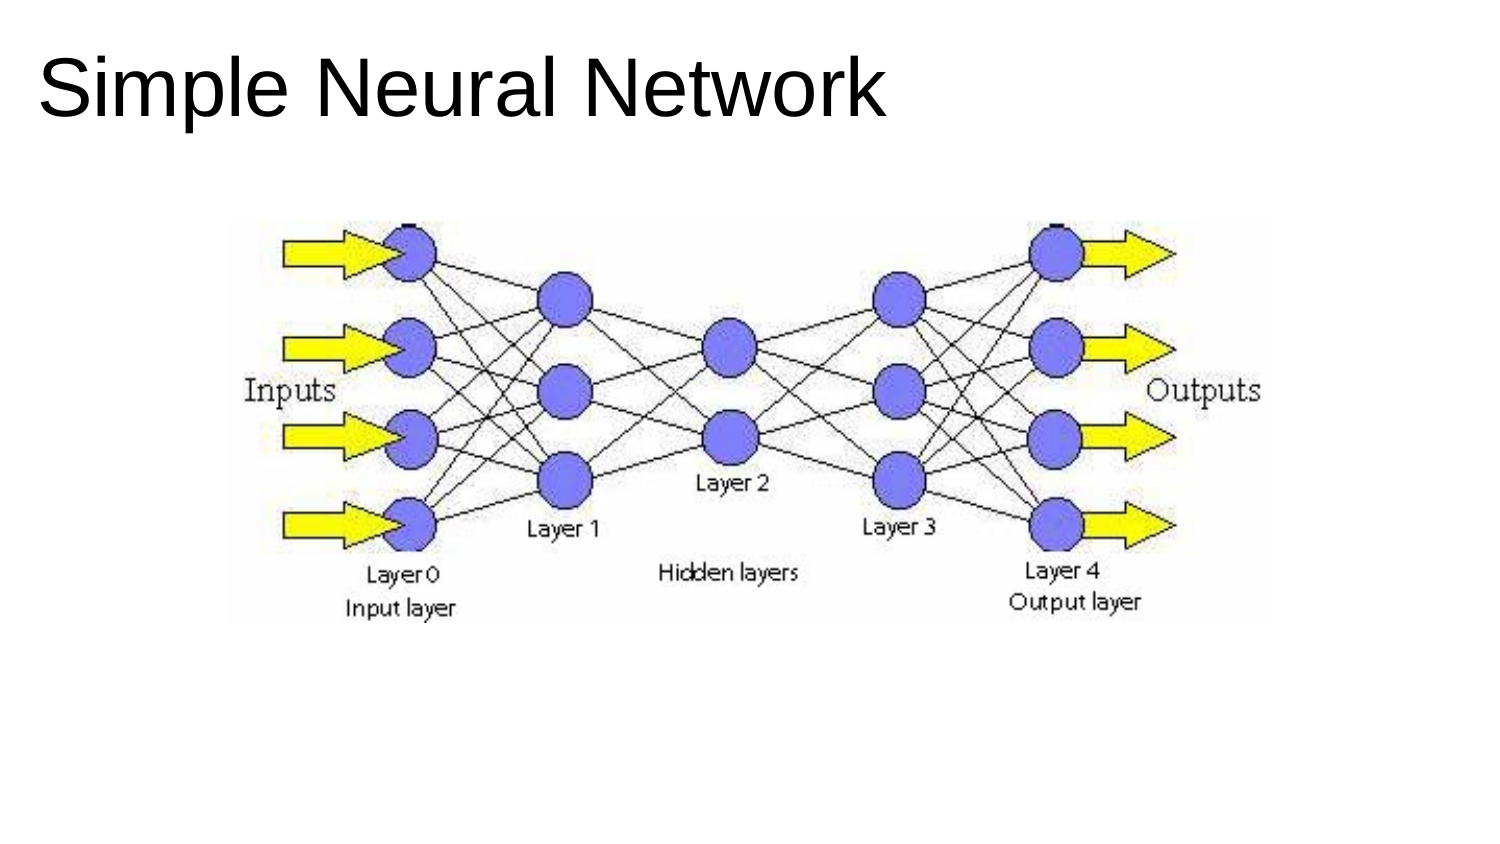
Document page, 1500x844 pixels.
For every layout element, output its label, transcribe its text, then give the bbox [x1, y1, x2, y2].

picture [226, 220, 1274, 624]
text_box Simple Neural Network [22, 25, 929, 140]
